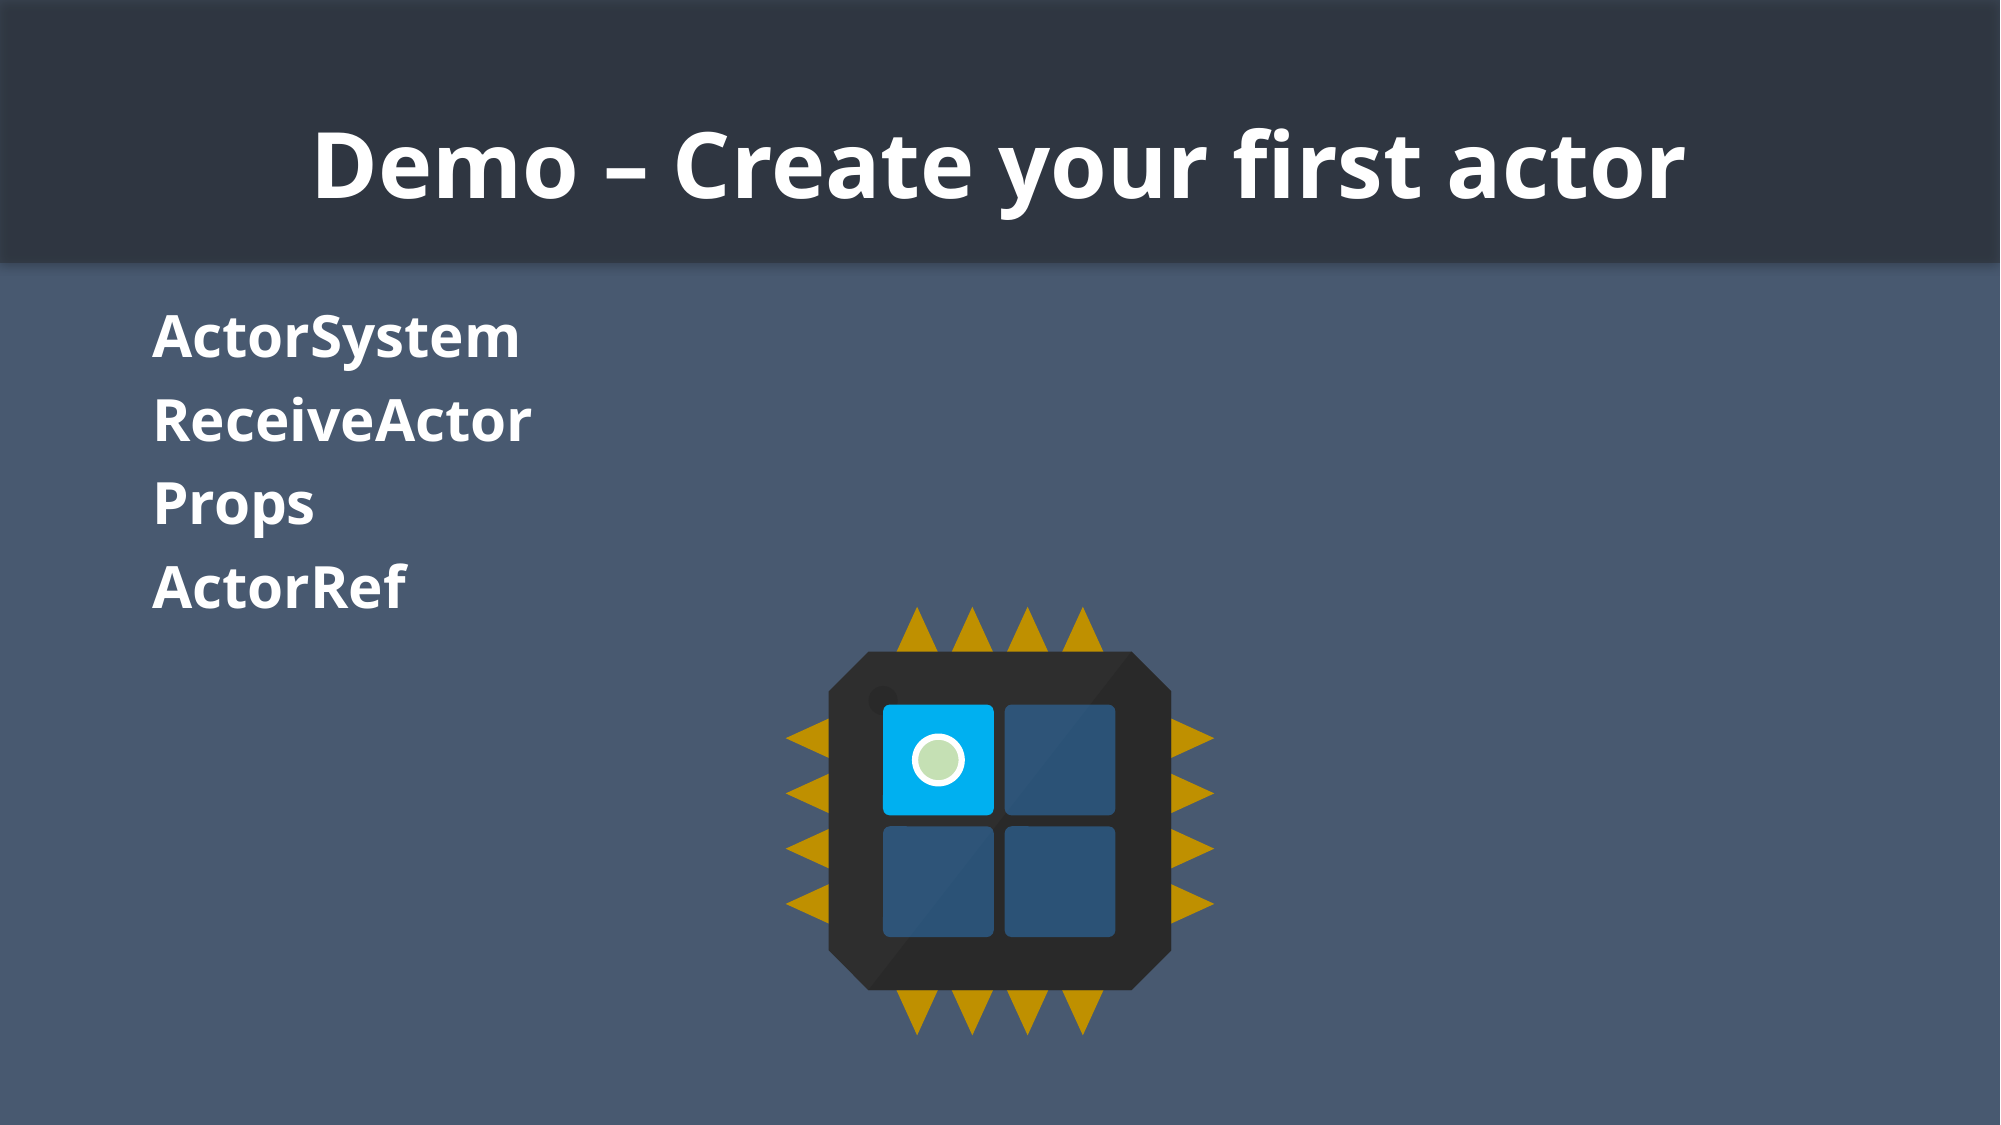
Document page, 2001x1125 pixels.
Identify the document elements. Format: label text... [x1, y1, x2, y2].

title Demo – Create your first actor [137, 59, 1863, 278]
text_box [0, 0, 2000, 263]
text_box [785, 606, 1215, 1036]
list ActorSystem ReceiveActor Props ActorRef [137, 299, 1863, 1014]
